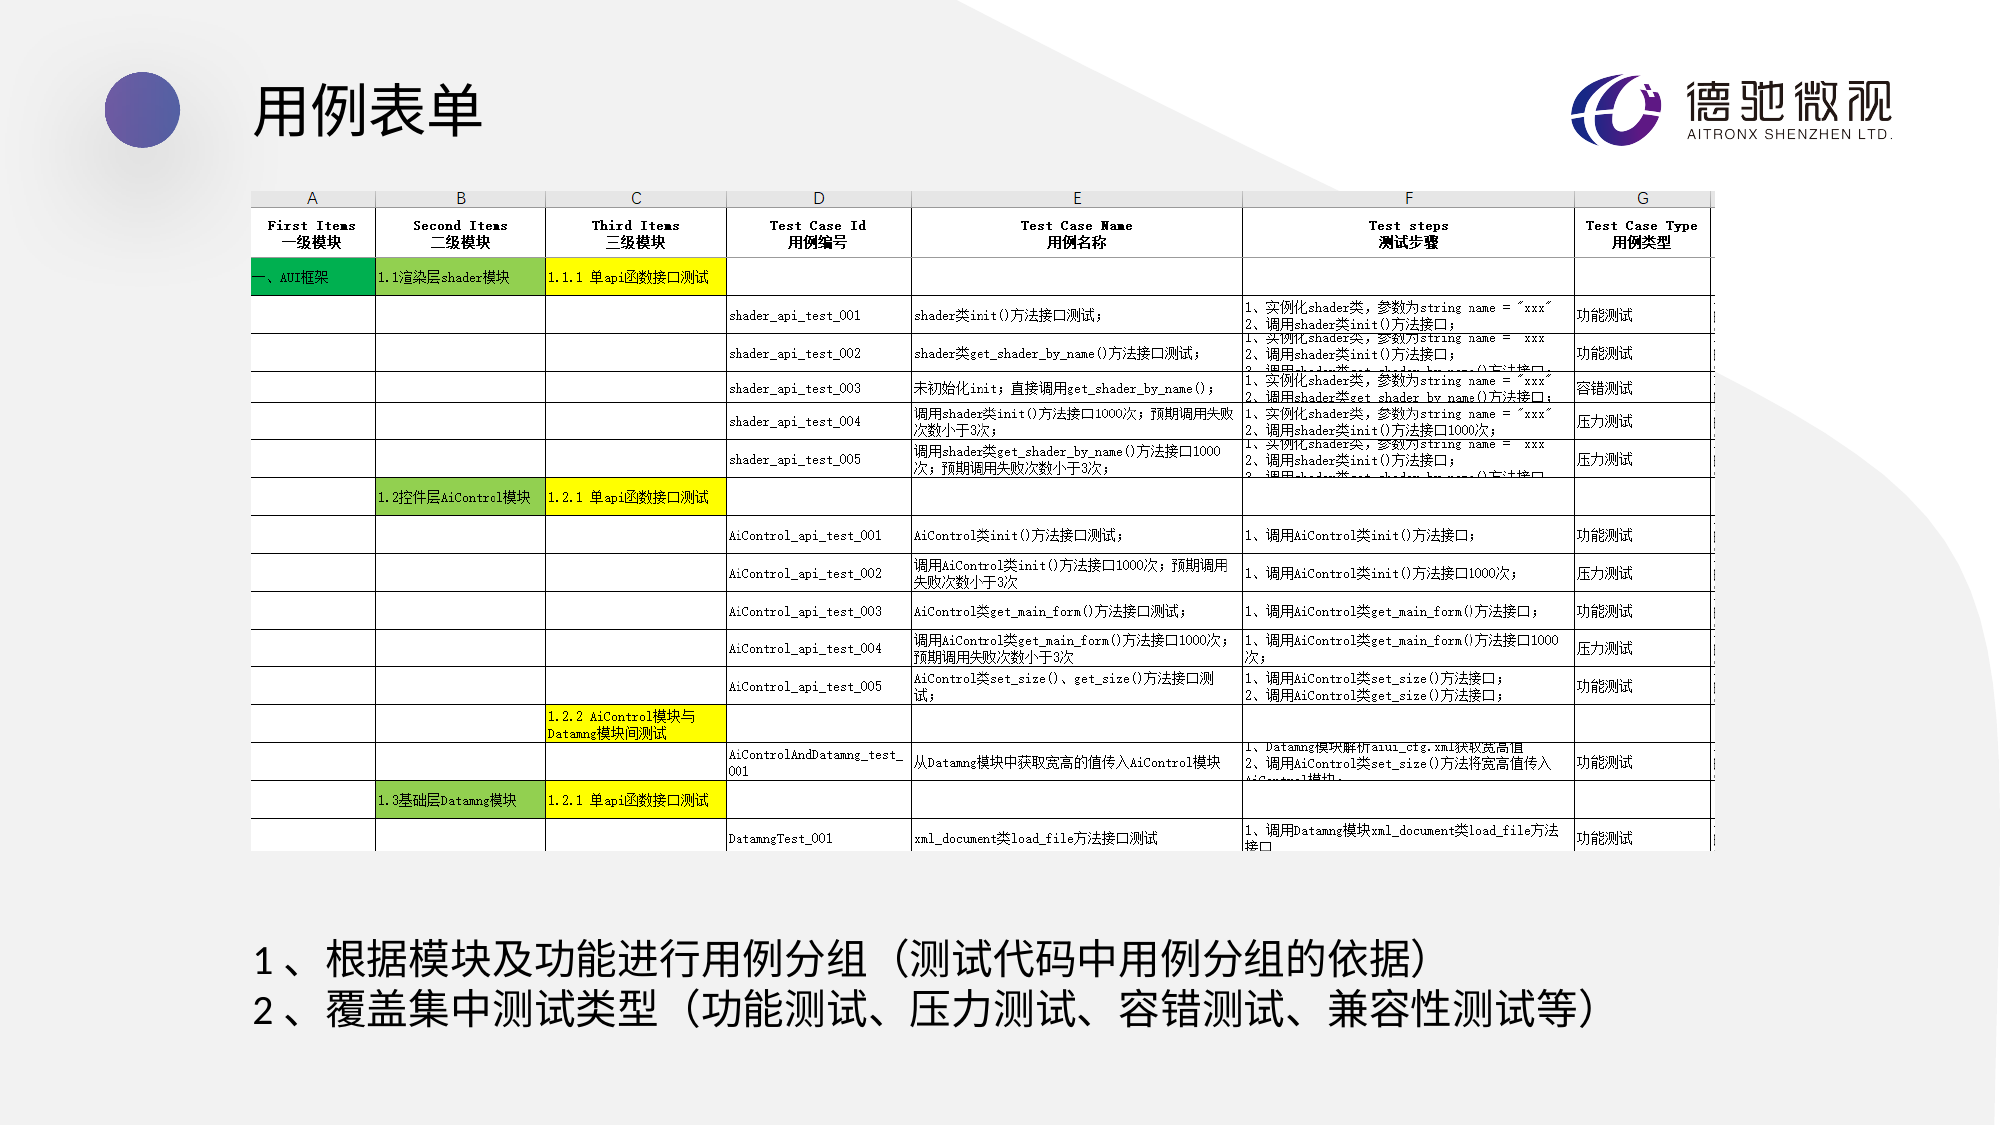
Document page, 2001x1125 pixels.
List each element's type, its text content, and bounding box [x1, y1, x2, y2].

text_box 用例表单 [237, 67, 1045, 152]
text_box [0, 0, 2000, 1125]
picture [1571, 74, 1892, 146]
picture [251, 191, 1715, 852]
text_box 1、根据模块及功能进行用例分组（测试代码中用例分组的依据） 2、覆盖集中测试类型（功能测试、压力测试、容错测试、兼容性测试等） [237, 900, 1906, 1041]
text_box [104, 71, 182, 149]
